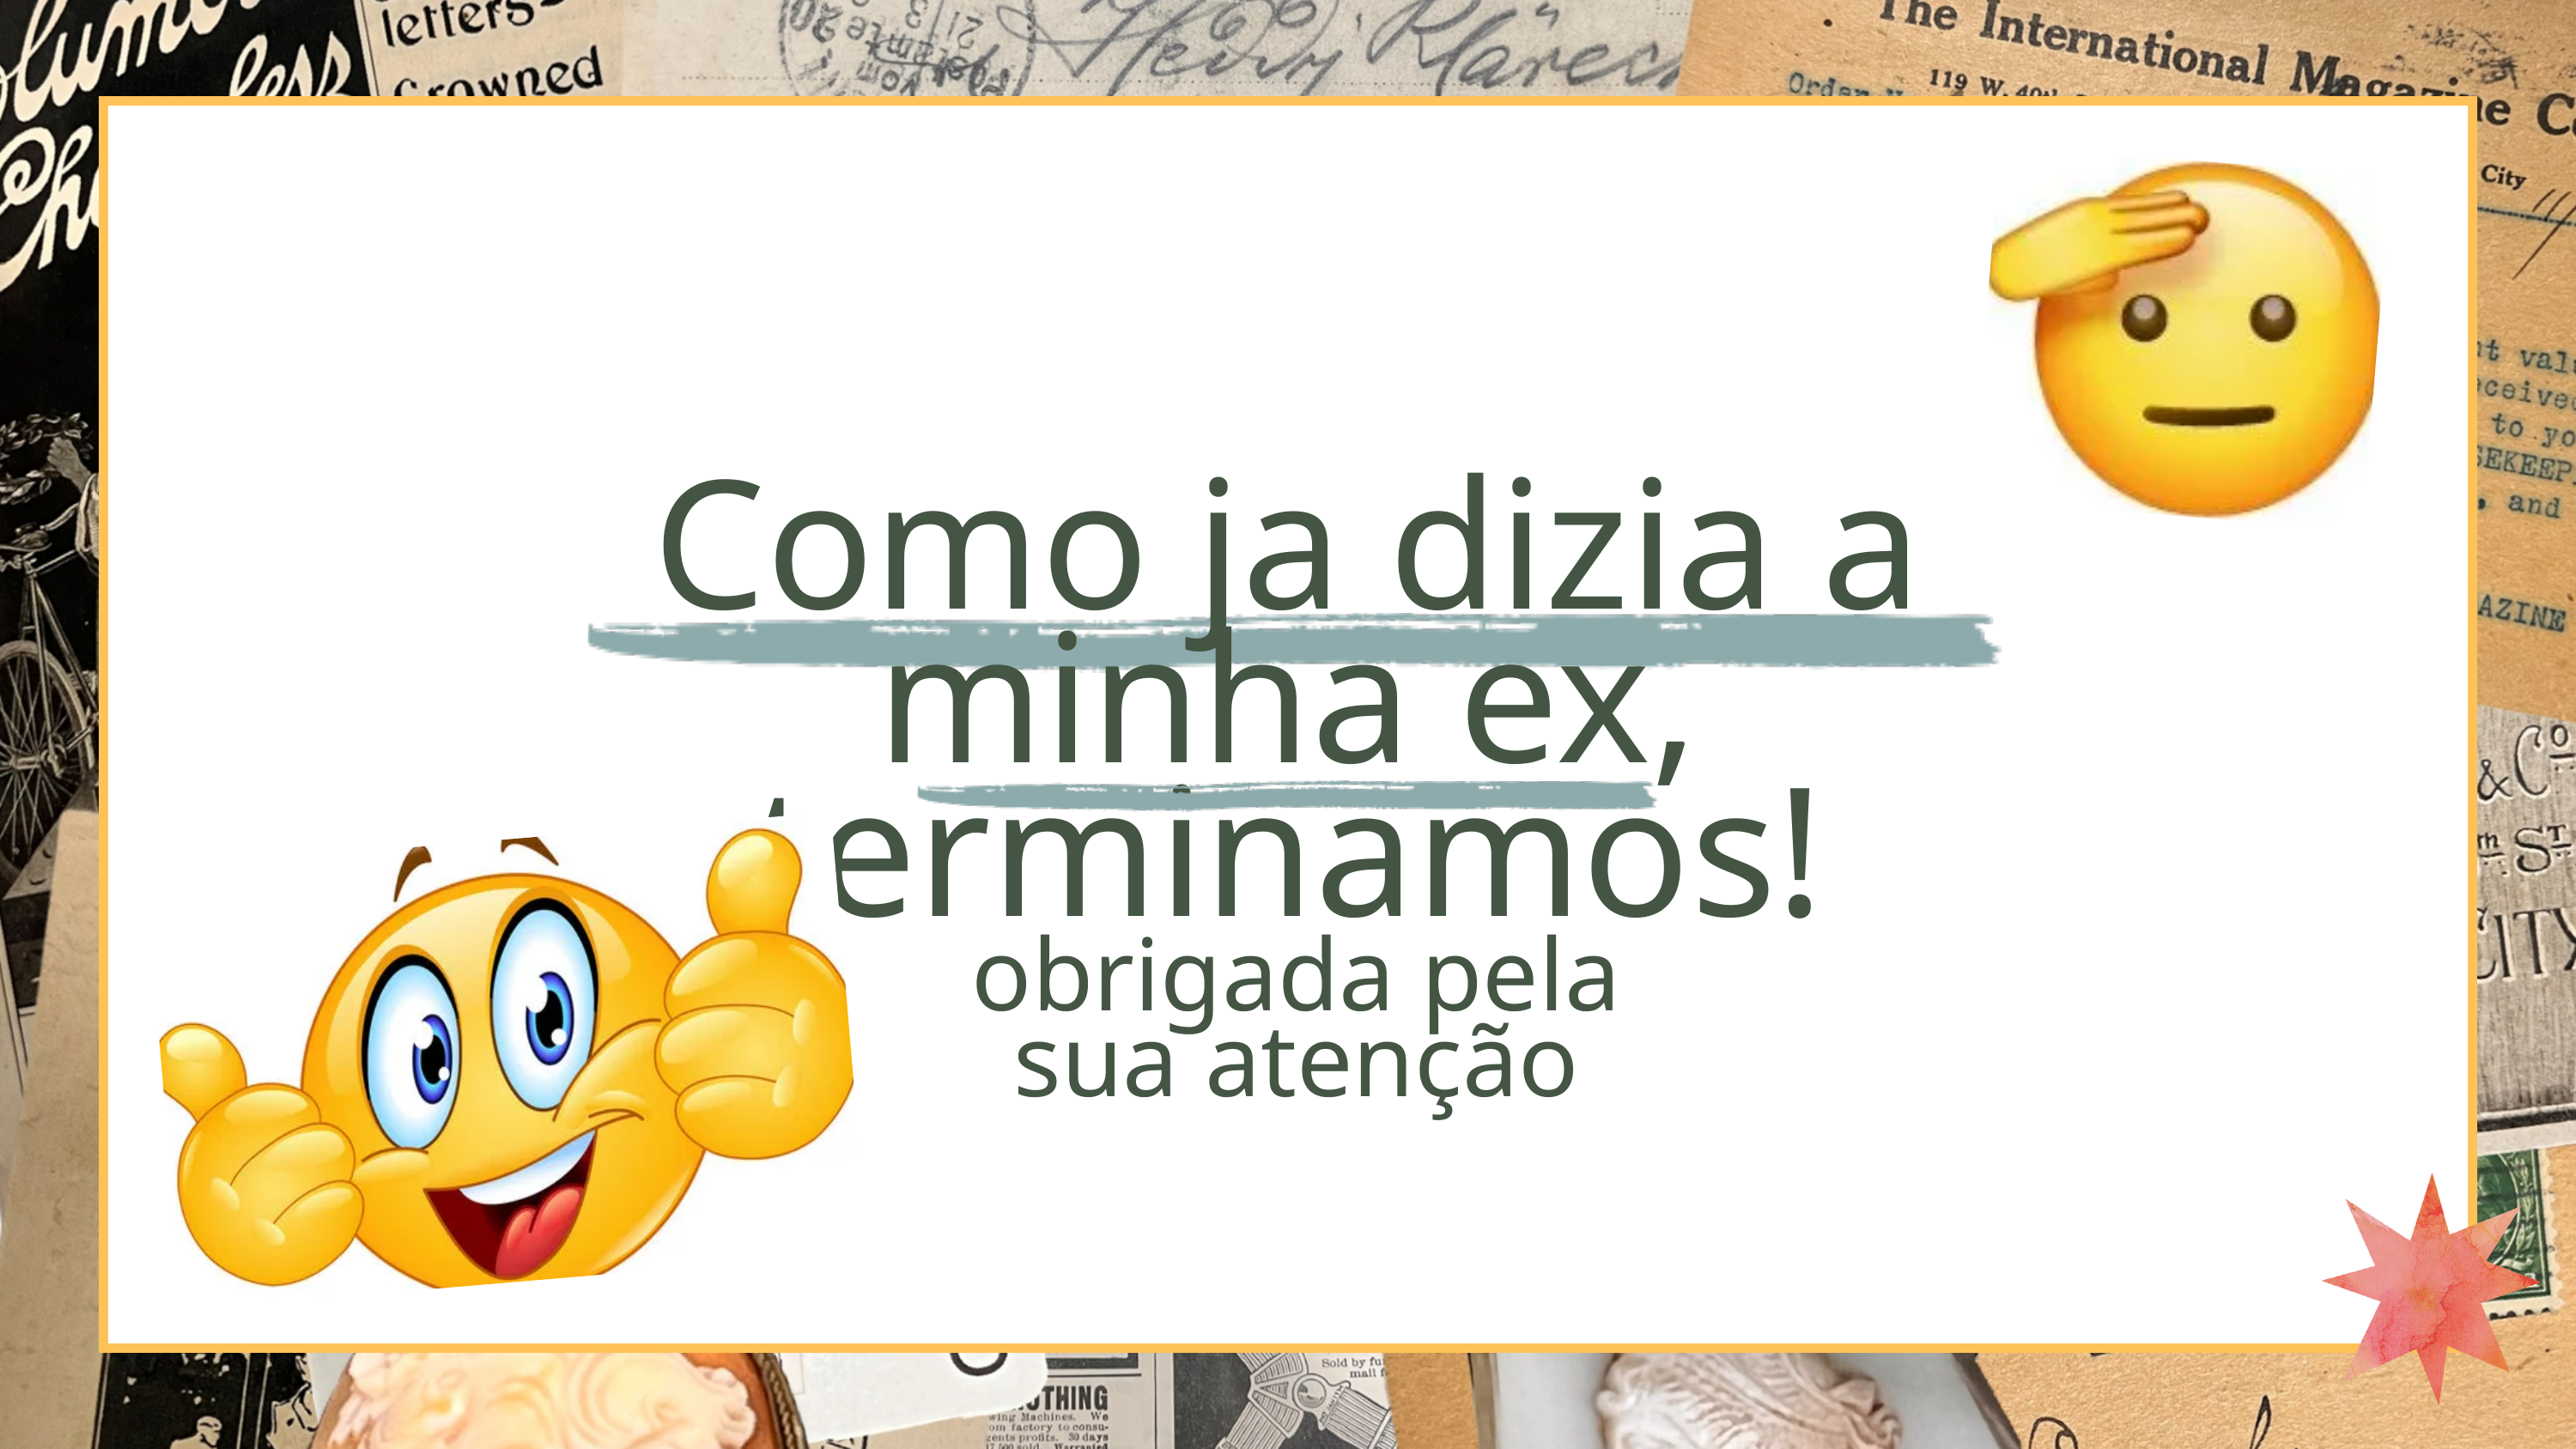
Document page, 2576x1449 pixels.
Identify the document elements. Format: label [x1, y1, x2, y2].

text_box [0, 0, 2576, 1449]
text_box [2321, 1173, 2541, 1405]
text_box [103, 100, 2473, 1349]
